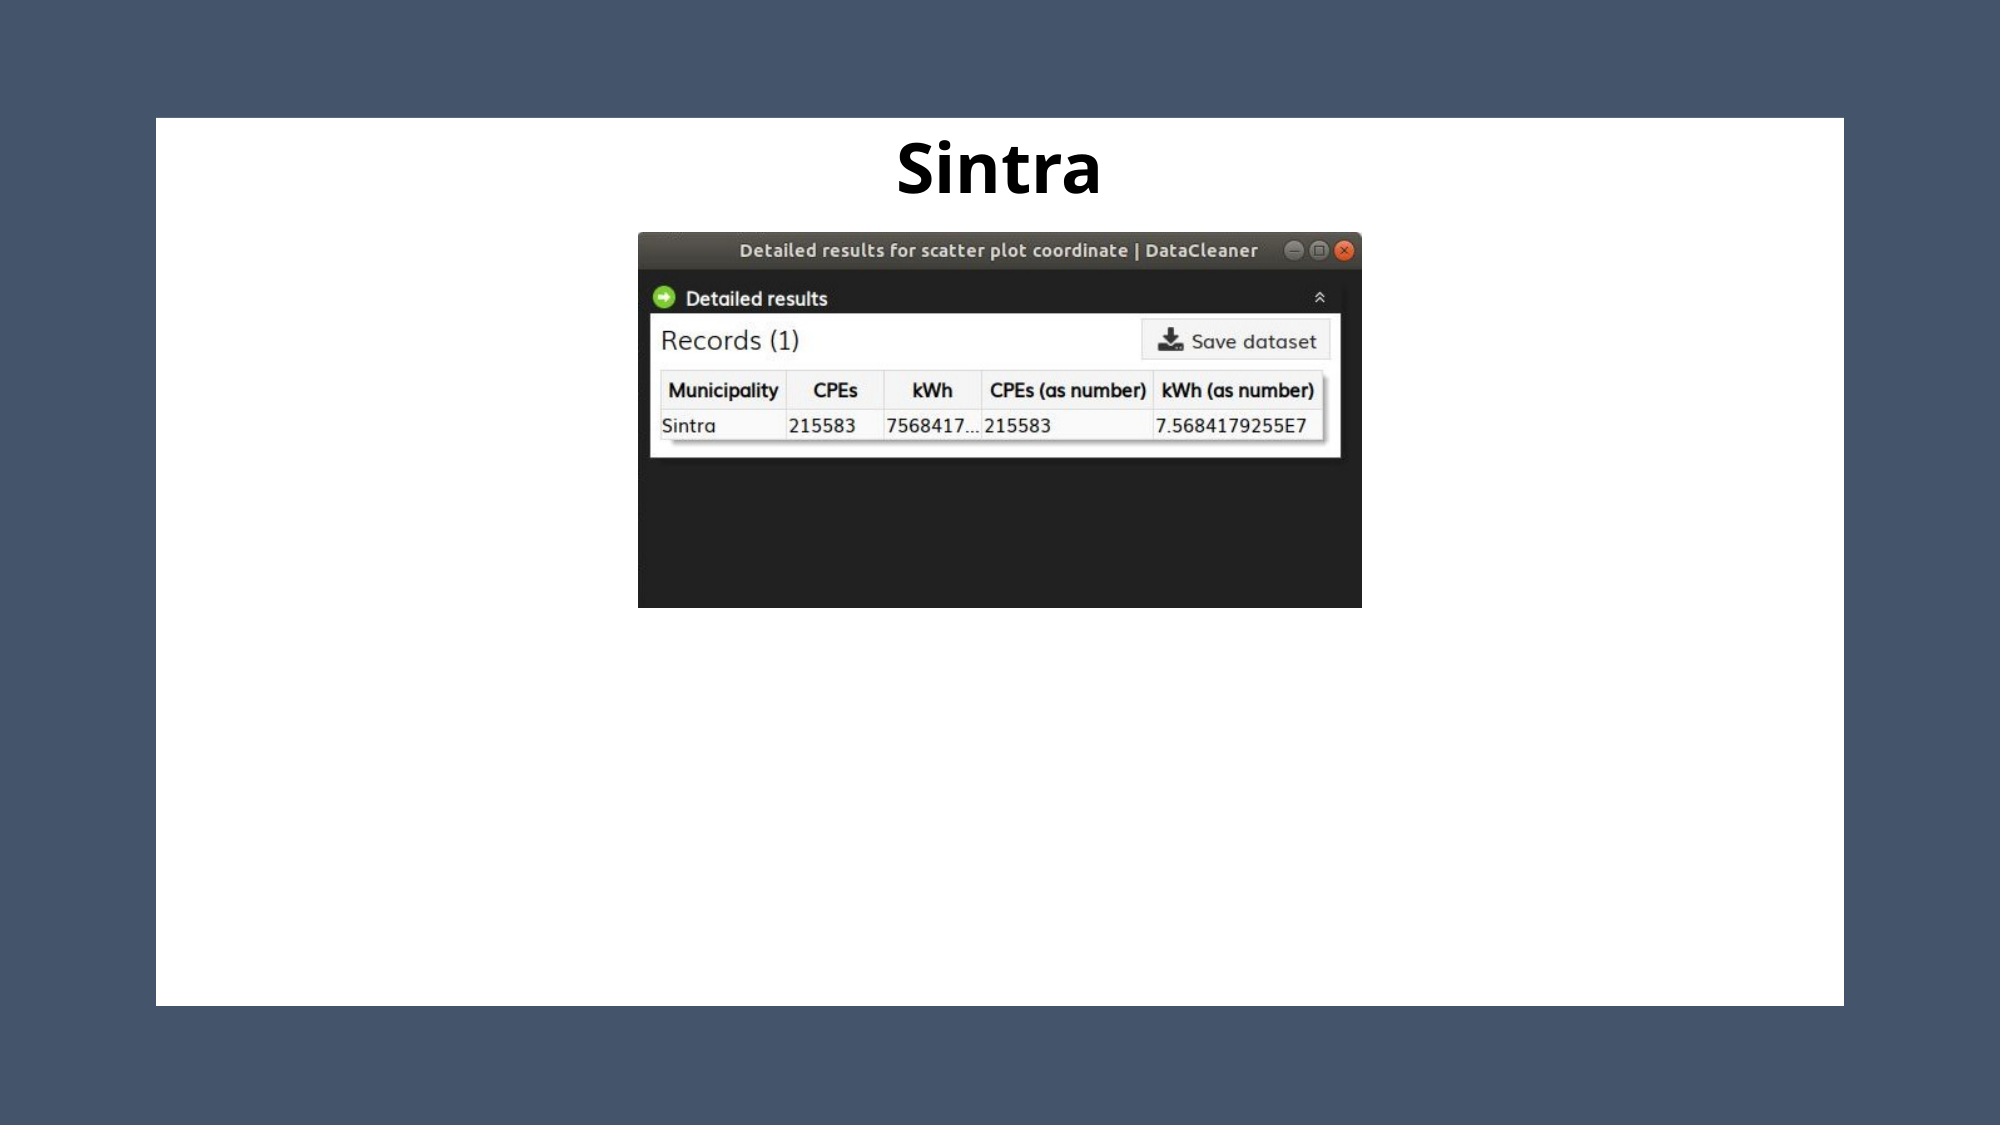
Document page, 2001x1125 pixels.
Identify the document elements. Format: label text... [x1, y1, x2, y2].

title Sintra [156, 113, 1844, 233]
picture [638, 232, 1362, 608]
